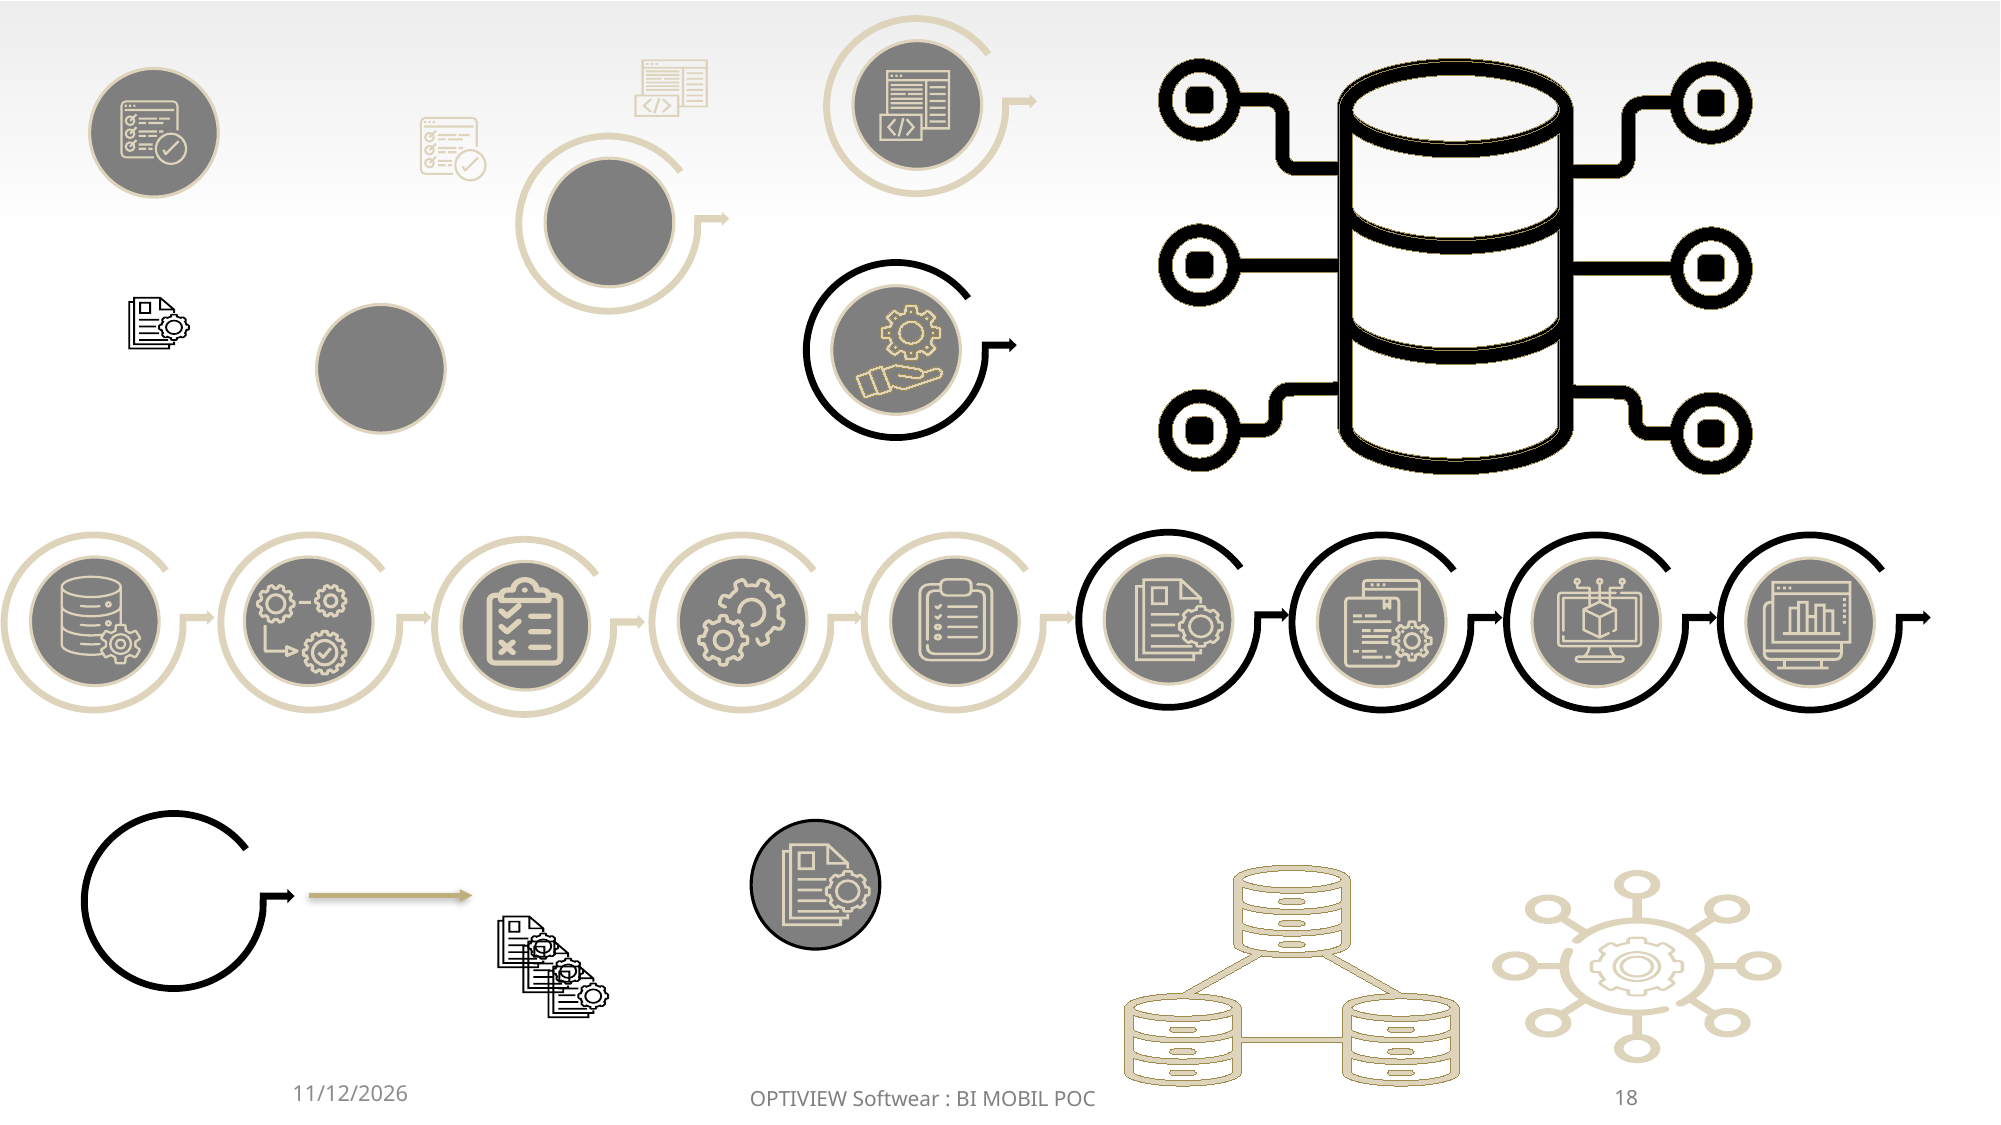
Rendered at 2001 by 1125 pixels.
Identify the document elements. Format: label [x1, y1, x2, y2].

text_box [822, 14, 1038, 198]
text_box [782, 843, 871, 927]
text_box [1288, 531, 1503, 714]
text_box [89, 68, 219, 198]
text_box [513, 130, 732, 317]
text_box [430, 535, 646, 718]
text_box [1124, 865, 1460, 1087]
text_box [497, 915, 556, 969]
text_box [634, 59, 708, 117]
text_box [314, 302, 448, 436]
slide_number [133, 1082, 567, 1107]
text_box [1504, 531, 1714, 714]
text_box [419, 116, 478, 175]
text_box [1492, 947, 1670, 1064]
text_box [648, 531, 863, 714]
text_box [0, 531, 215, 714]
text_box [128, 296, 190, 350]
text_box [749, 818, 882, 952]
text_box [543, 156, 676, 289]
text_box [522, 940, 581, 994]
text_box [1716, 531, 1931, 714]
text_box [1075, 528, 1290, 711]
text_box [1524, 870, 1782, 1038]
text_box [547, 965, 610, 1019]
text_box [1158, 58, 1753, 476]
text_box [802, 258, 1017, 442]
text_box [864, 531, 1071, 714]
text_box [78, 807, 297, 995]
text_box [217, 531, 432, 714]
text_box [447, 146, 487, 182]
